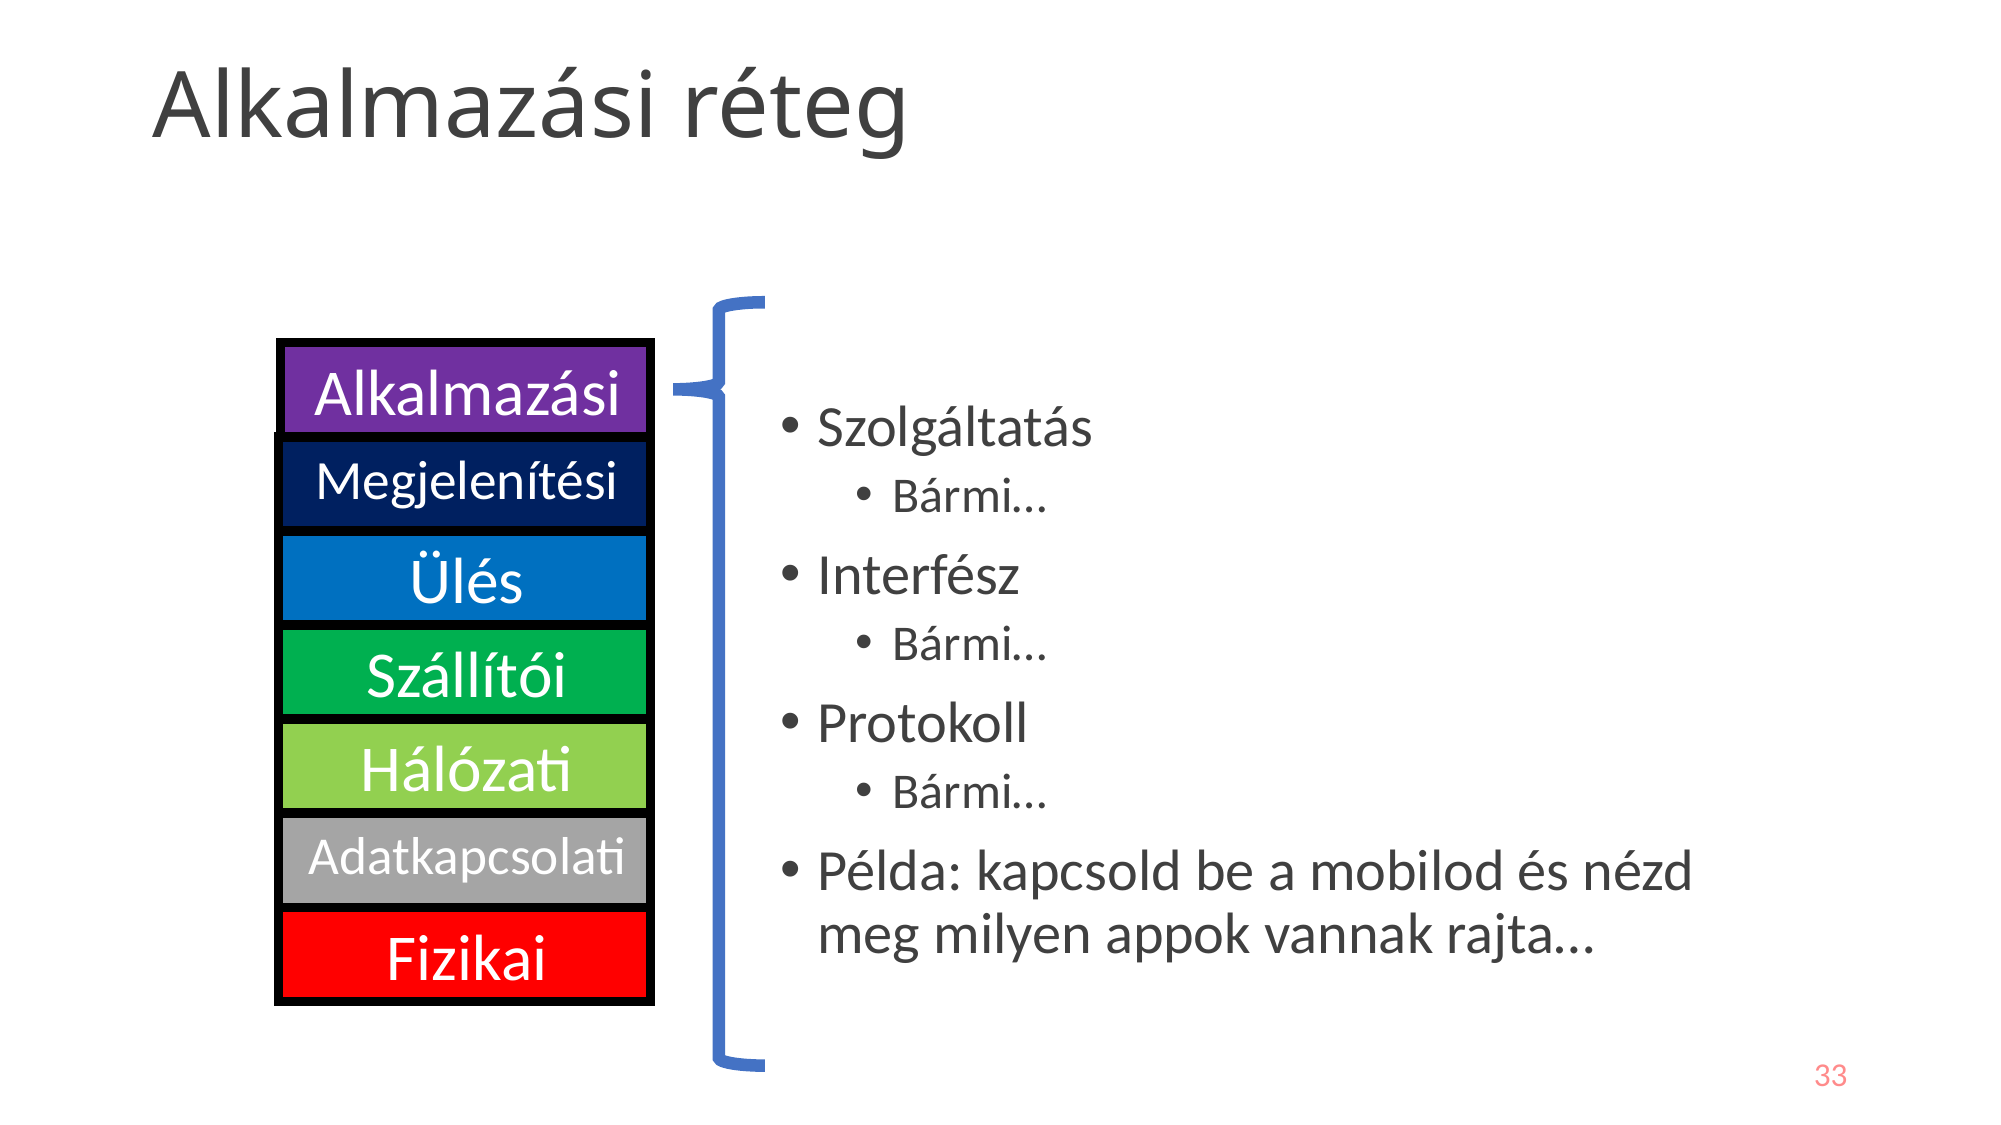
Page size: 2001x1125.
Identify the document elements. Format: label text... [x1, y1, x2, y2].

text_box Megjelenítési [273, 436, 643, 530]
text_box [643, 624, 652, 718]
text_box [643, 530, 652, 624]
text_box [643, 436, 652, 530]
text_box [643, 341, 652, 436]
list Szolgáltatás Bármi… Interfész Bármi… Protokoll Bármi… Példa: kapcsold be a mobilod és nézd meg milyen appok vannak rajta… [764, 262, 1725, 1100]
text_box Alkalmazási [275, 341, 643, 436]
text_box Hálózati [273, 718, 643, 813]
text_box [643, 813, 652, 907]
text_box Szállítói [273, 624, 643, 718]
slide_number 33 [1412, 1042, 1863, 1103]
text_box [643, 907, 652, 1003]
text_box Fizikai [273, 907, 643, 1003]
title Alkalmazási réteg [137, 0, 1863, 217]
text_box [643, 718, 652, 813]
text_box Ülés [273, 530, 643, 624]
text_box [673, 301, 765, 1067]
text_box Adatkapcsolati [273, 813, 643, 907]
